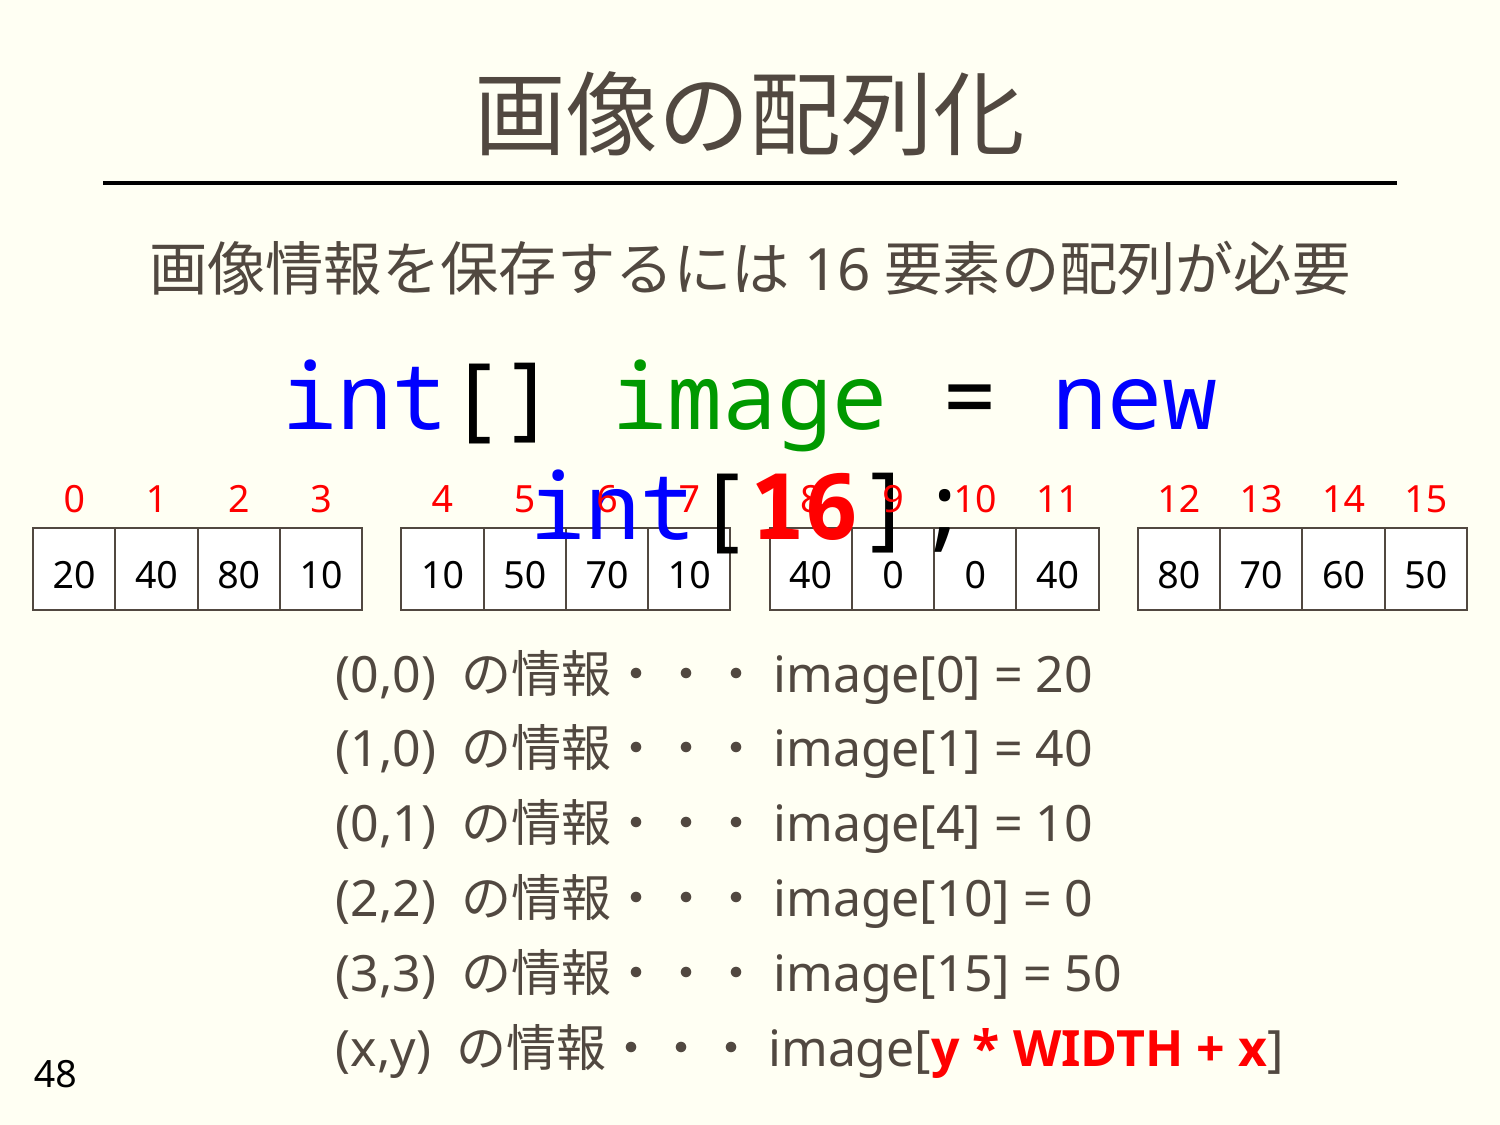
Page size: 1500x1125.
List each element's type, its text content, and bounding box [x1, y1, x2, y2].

text_box (0,0) の情報・・・image[0] = 20 (1,0) の情報・・・image[1] = 40 (0,1) の情報・・・image[4] = 10 (2,2) の情報・・・image[10] = 0 (3,3) の情報・・・image[15] = 50 (x,y) の情報・・・image[y * WIDTH + x] [321, 641, 1414, 1071]
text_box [33, 534, 363, 610]
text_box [33, 451, 363, 534]
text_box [769, 534, 1099, 610]
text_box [769, 451, 1099, 534]
title 画像の配列化 [103, 54, 1397, 183]
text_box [401, 451, 731, 534]
text_box 画像情報を保存するには16要素の配列が必要 [103, 233, 1397, 390]
slide_number 48 [19, 1042, 357, 1103]
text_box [1137, 534, 1467, 610]
text_box int[] image = new int[16]; [28, 330, 1472, 566]
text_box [1137, 451, 1467, 534]
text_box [401, 534, 731, 610]
